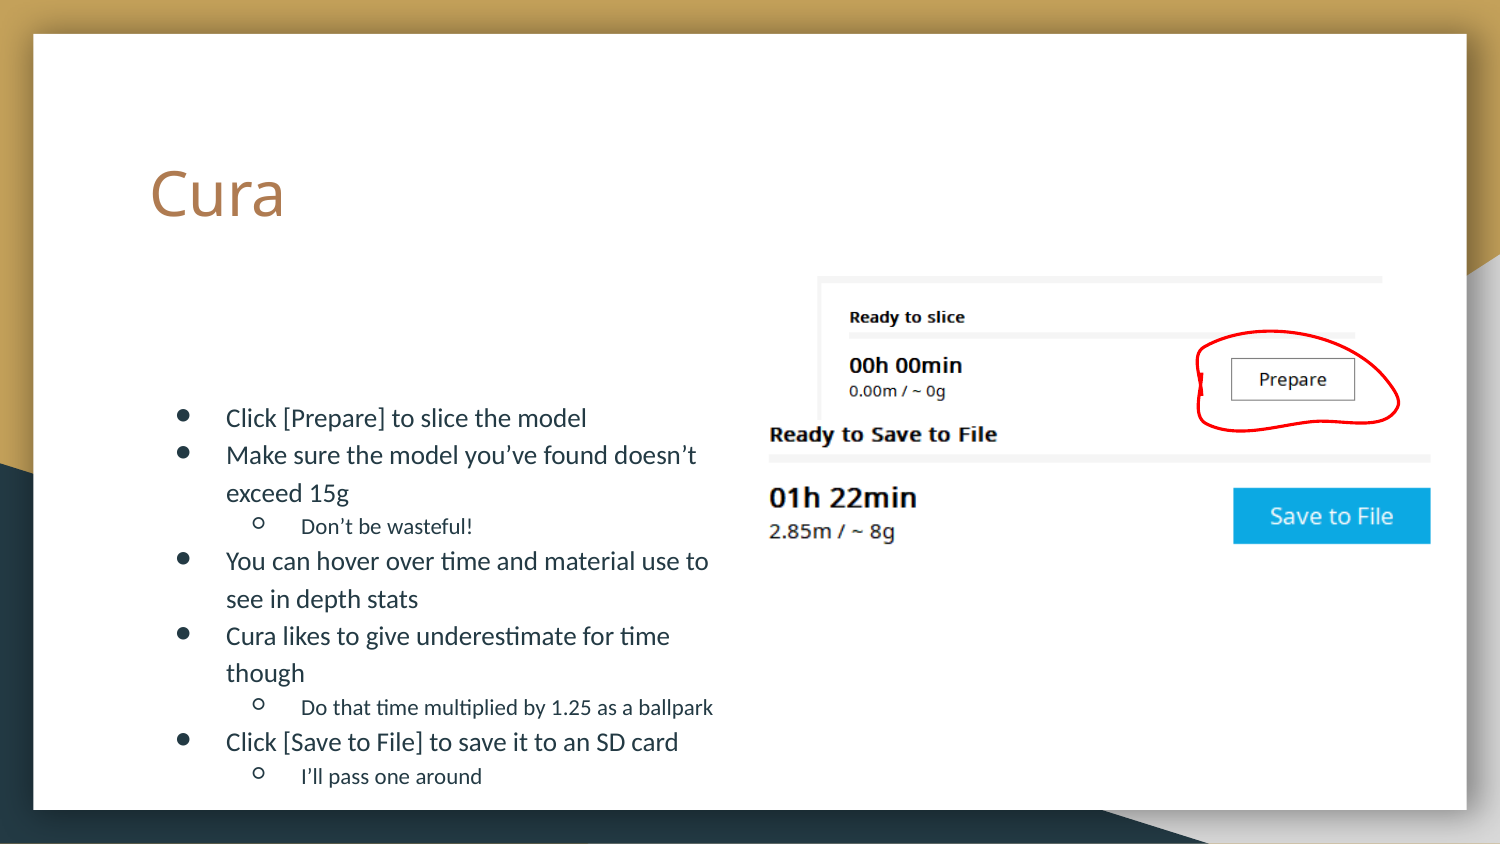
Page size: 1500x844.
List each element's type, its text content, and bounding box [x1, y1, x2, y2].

title Cura [134, 138, 743, 366]
list Click [Prepare] to slice the model Make sure the model you’ve found doesn’t exceed 15g Don’t be wasteful! You can hover over time and material use to see in depth stats Cura likes to give underestimate for time though Do that time multiplied by 1.25 as a ballpark Click [Save to File] to save it to an SD card I’ll pass one around [136, 380, 745, 729]
text_box [1388, 381, 1397, 395]
picture [744, 276, 1456, 568]
